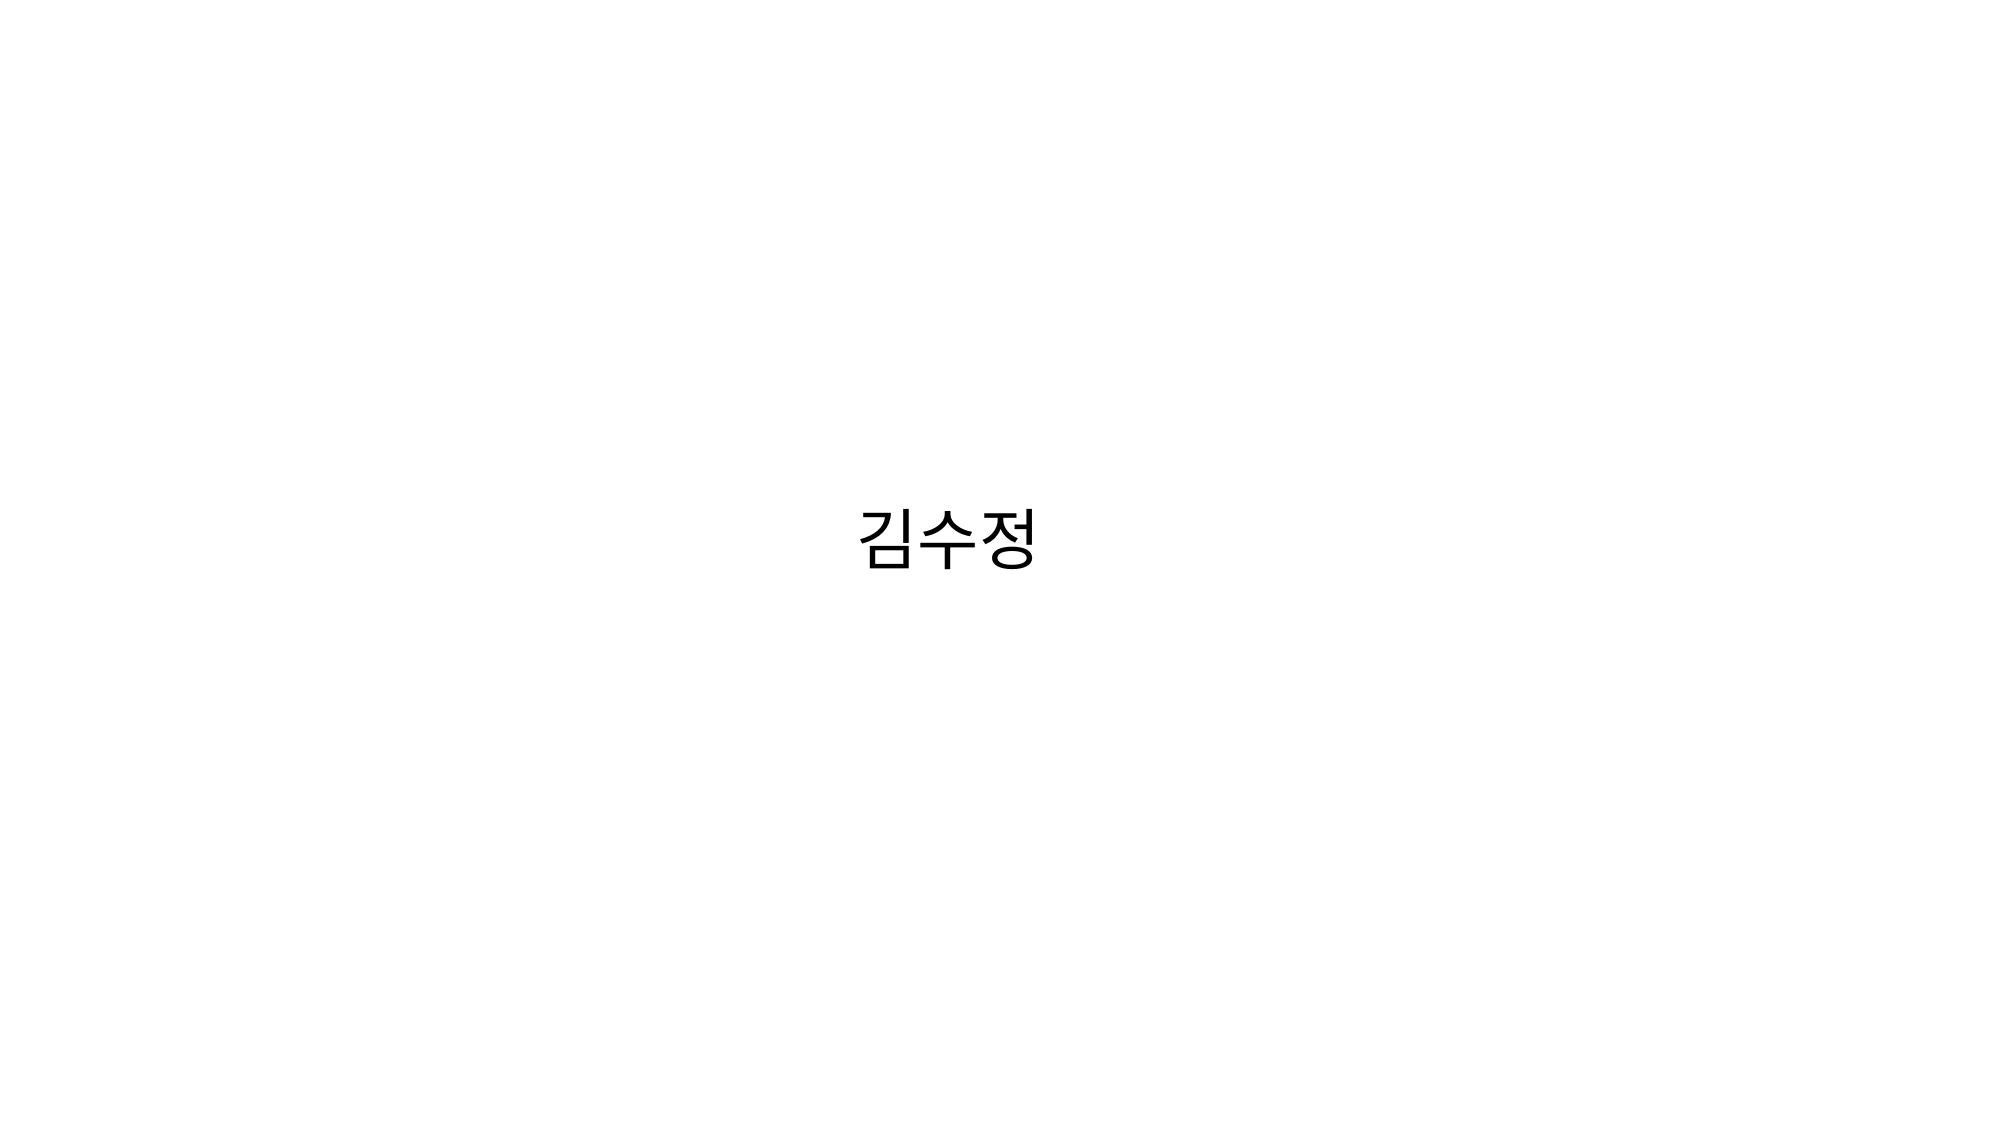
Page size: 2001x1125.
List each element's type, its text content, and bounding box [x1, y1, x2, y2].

text_box 김수정 [841, 490, 1680, 586]
